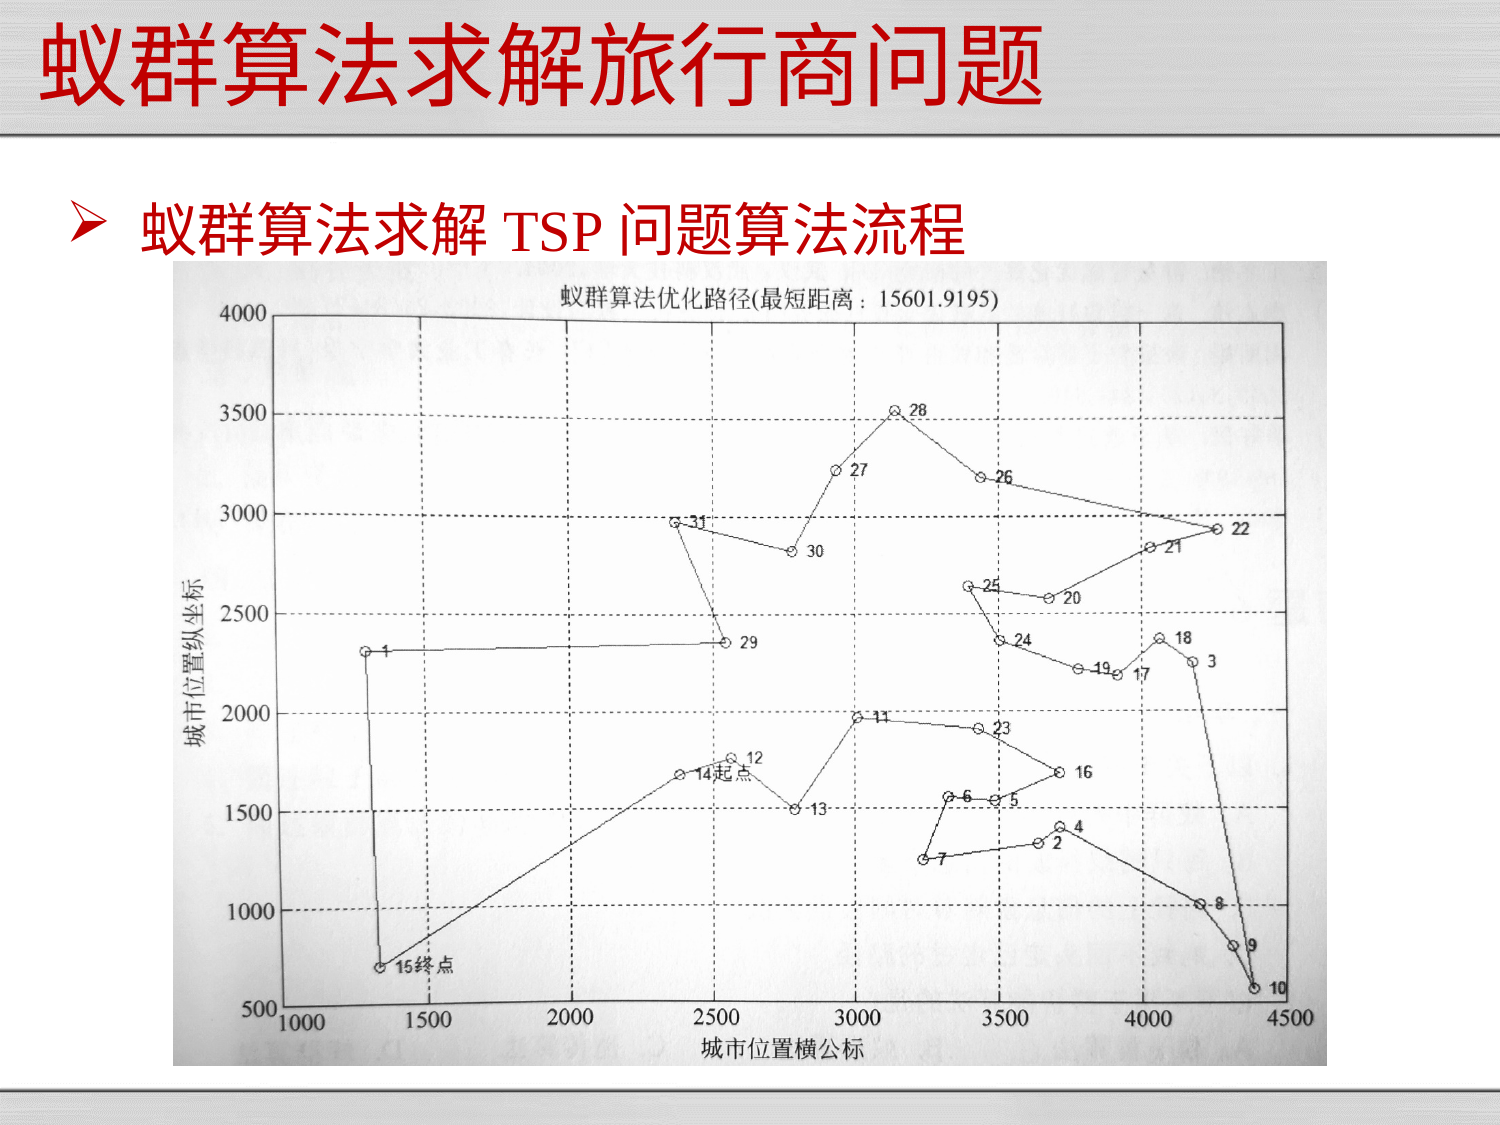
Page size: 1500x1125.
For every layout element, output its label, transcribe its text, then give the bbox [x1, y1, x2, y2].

text_box 蚁群算法求解旅行商问题 [25, 11, 1469, 130]
text_box 蚁群算法求解TSP问题算法流程 [51, 164, 1418, 271]
picture [0, 0, 1500, 1125]
